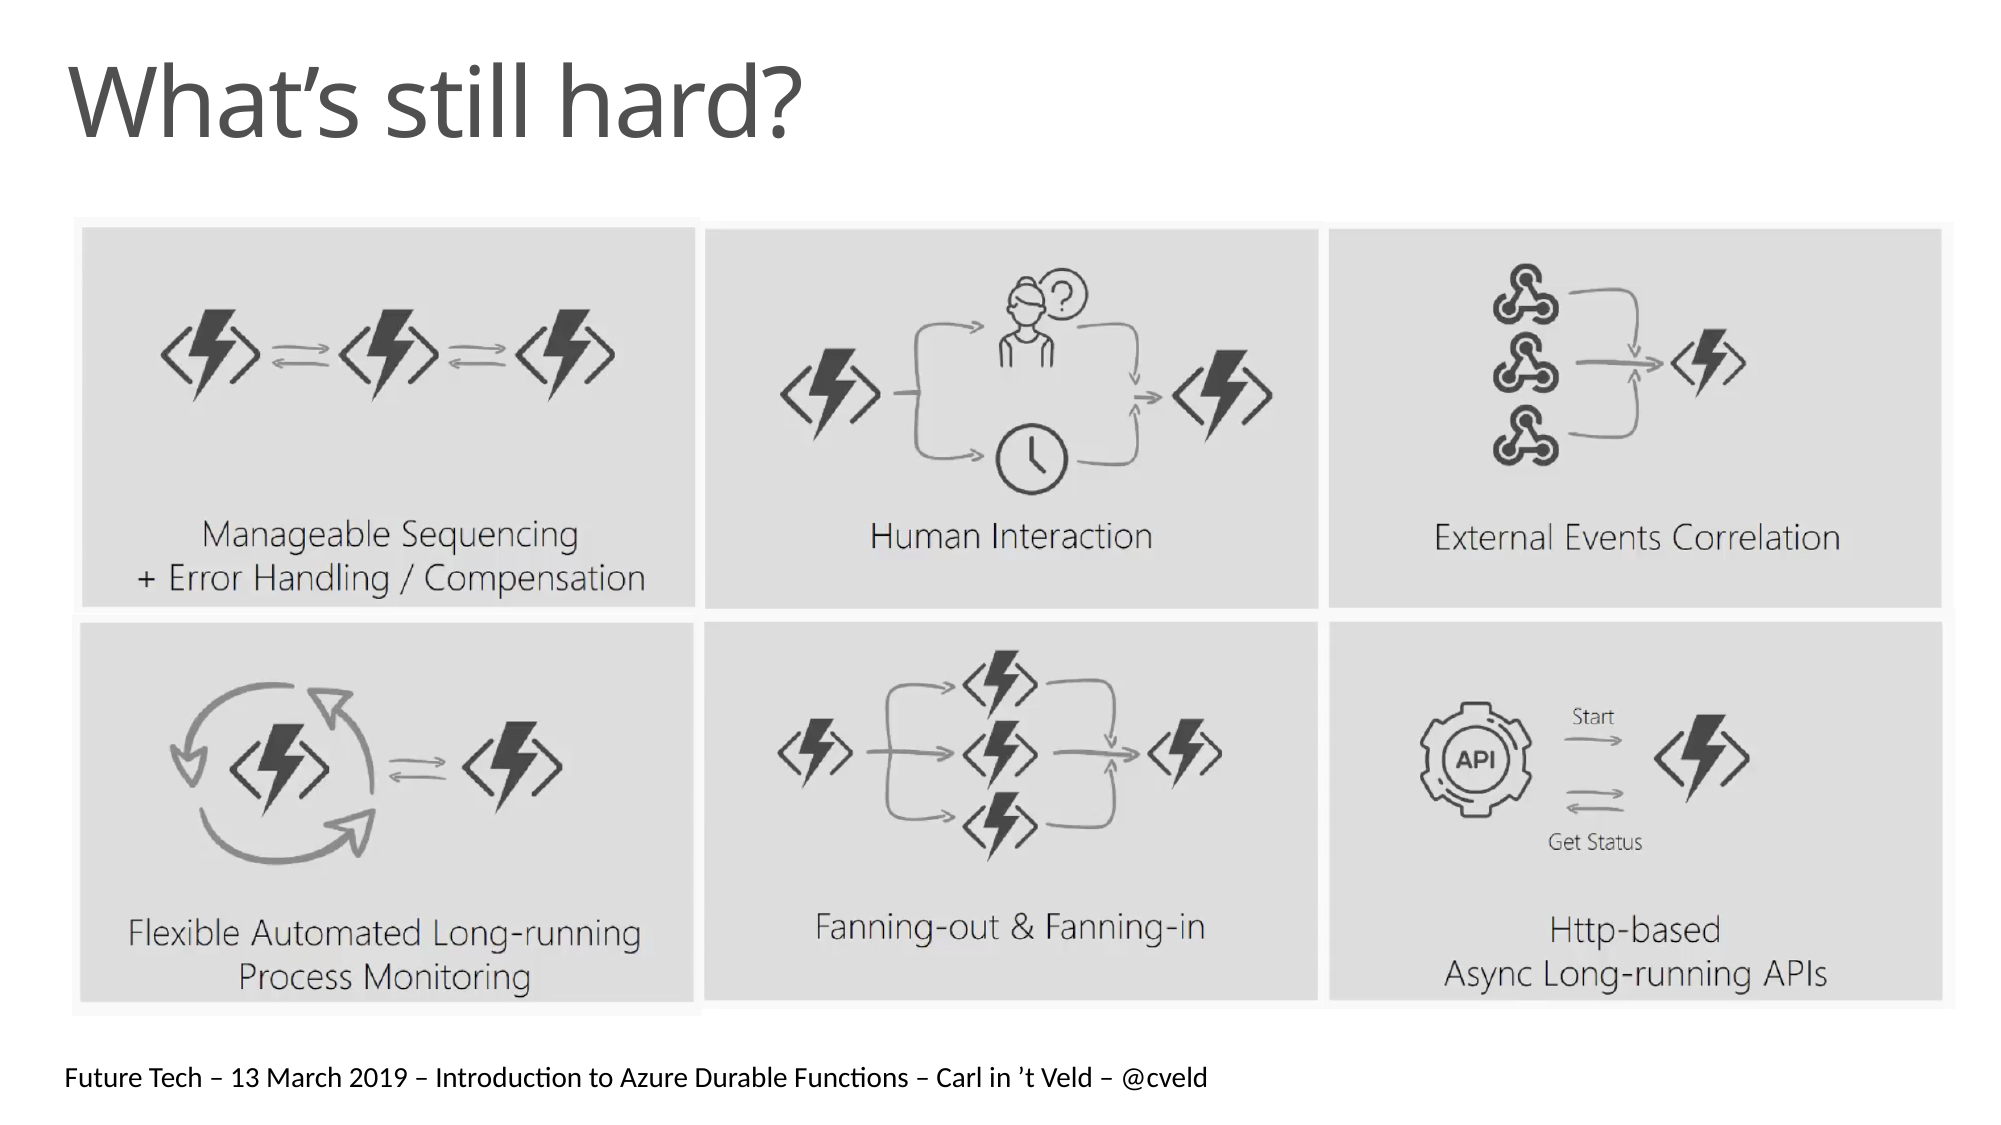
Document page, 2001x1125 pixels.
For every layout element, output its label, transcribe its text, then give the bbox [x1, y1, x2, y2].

text_box Future Tech – 13 March 2019 – Introduction to Azure Durable Functions – Carl in ’t Veld – @cveld [49, 1051, 1225, 1101]
picture [71, 217, 1956, 1016]
text_box What’s still hard? [44, 38, 1957, 186]
